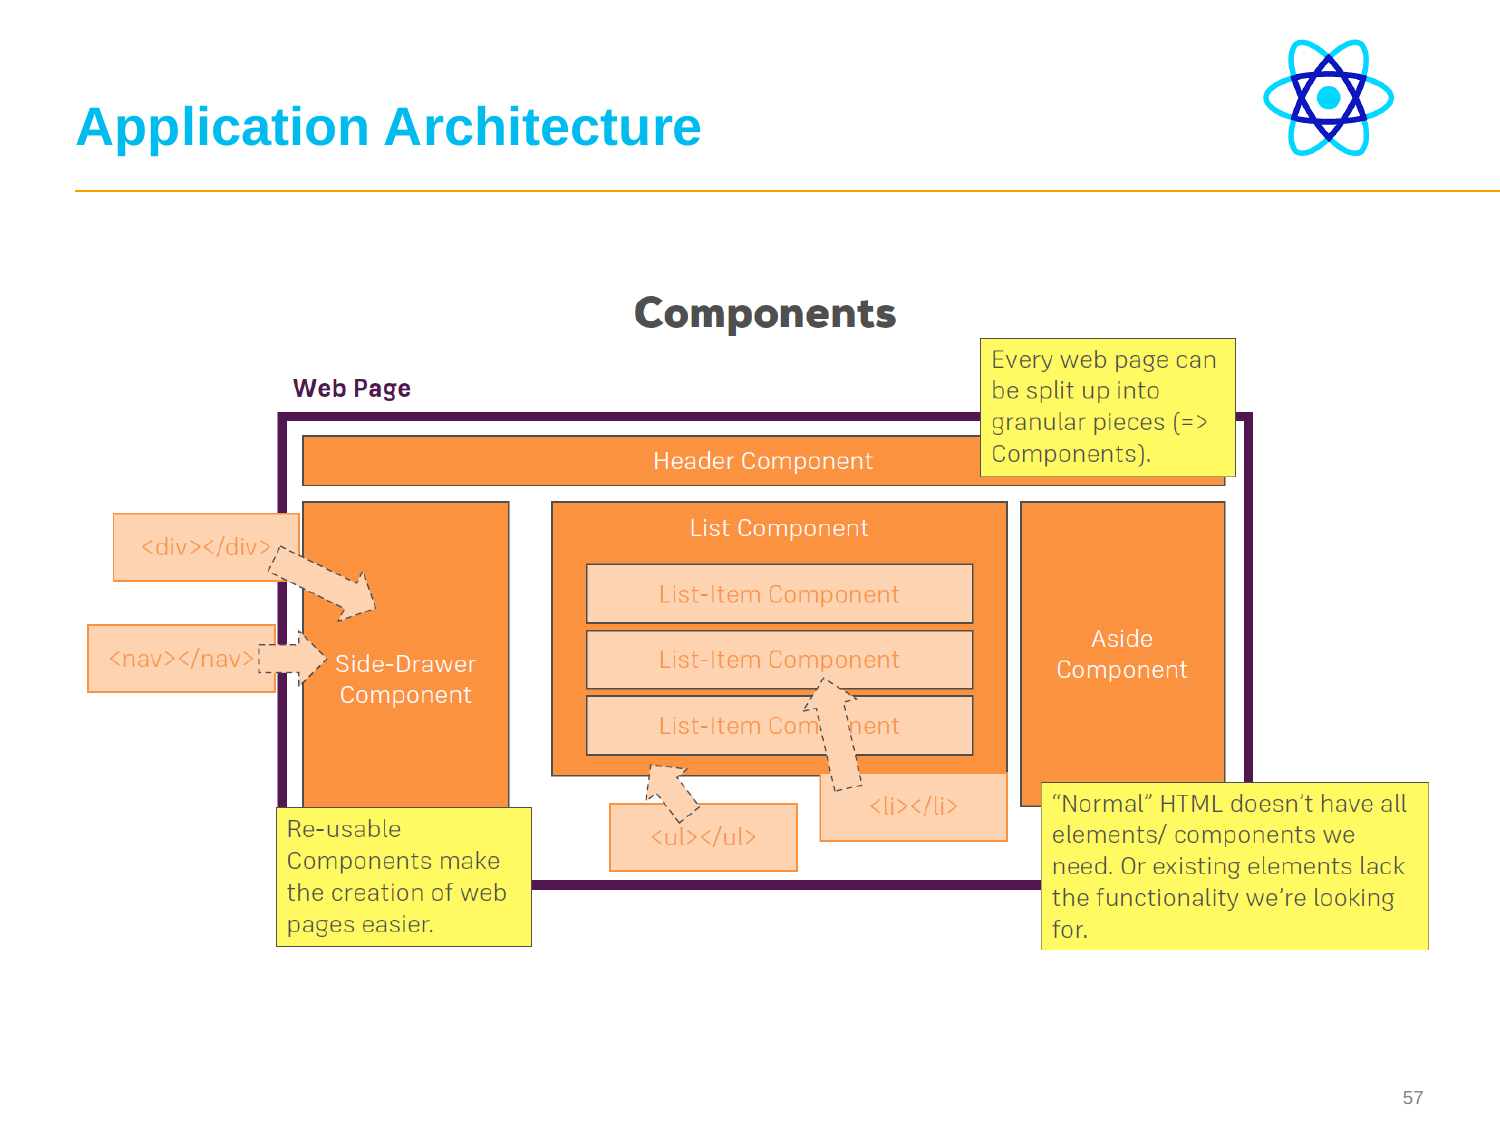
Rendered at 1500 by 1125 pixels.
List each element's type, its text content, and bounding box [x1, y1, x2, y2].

title Application Architecture [75, 27, 1422, 157]
picture [74, 224, 1468, 951]
